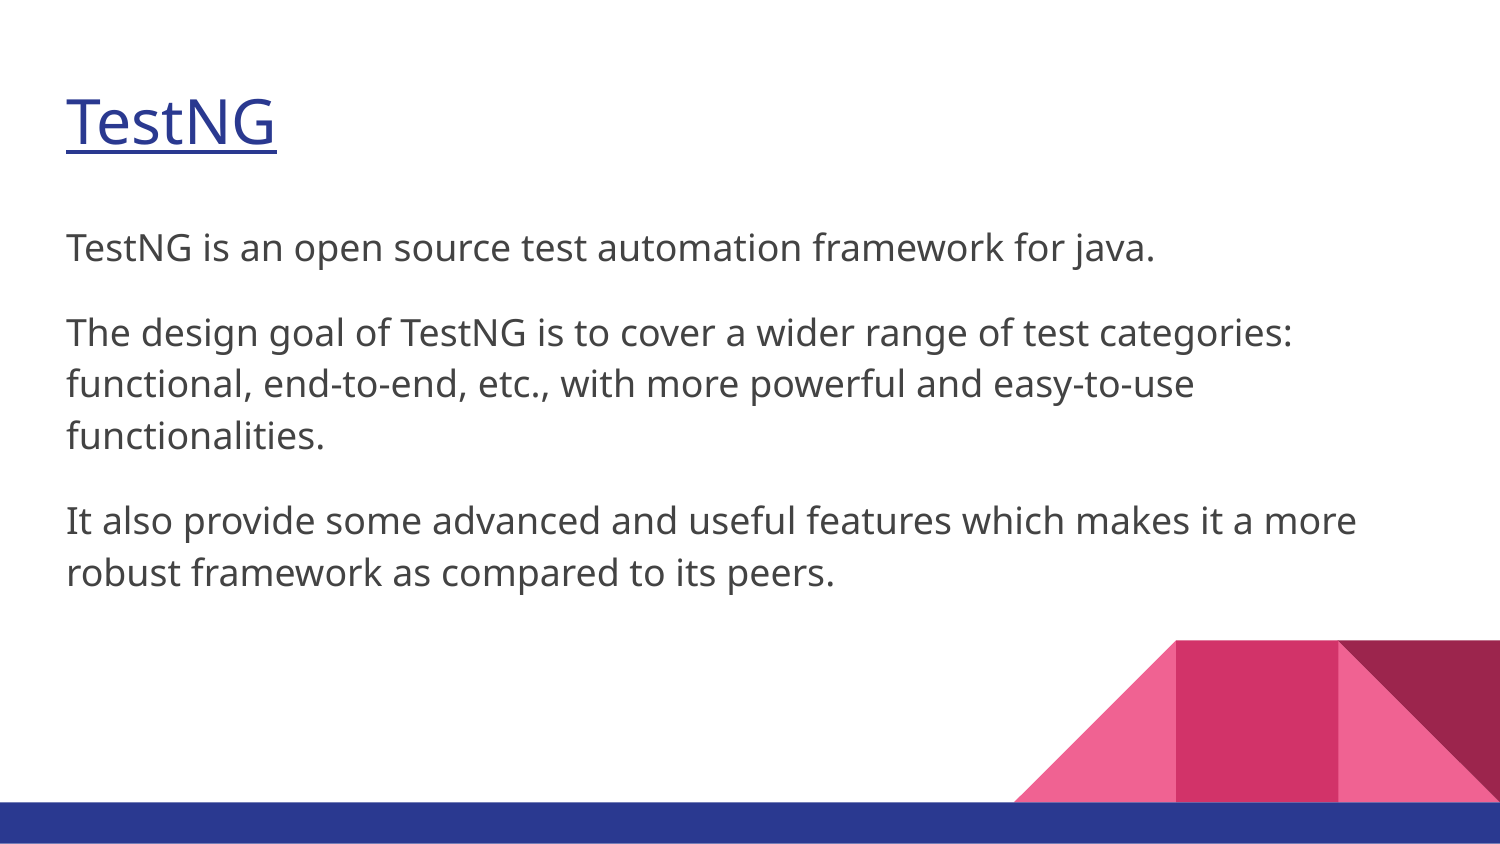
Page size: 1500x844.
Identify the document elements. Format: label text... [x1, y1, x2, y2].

list TestNG is an open source test automation framework for java. The design goal of TestNG is to cover a wider range of test categories: functional, end-to-end, etc., with more powerful and easy-to-use functionalities. It also provide some advanced and useful features which makes it a more robust framework as compared to its peers. [51, 201, 1449, 750]
title TestNG [51, 67, 1449, 167]
